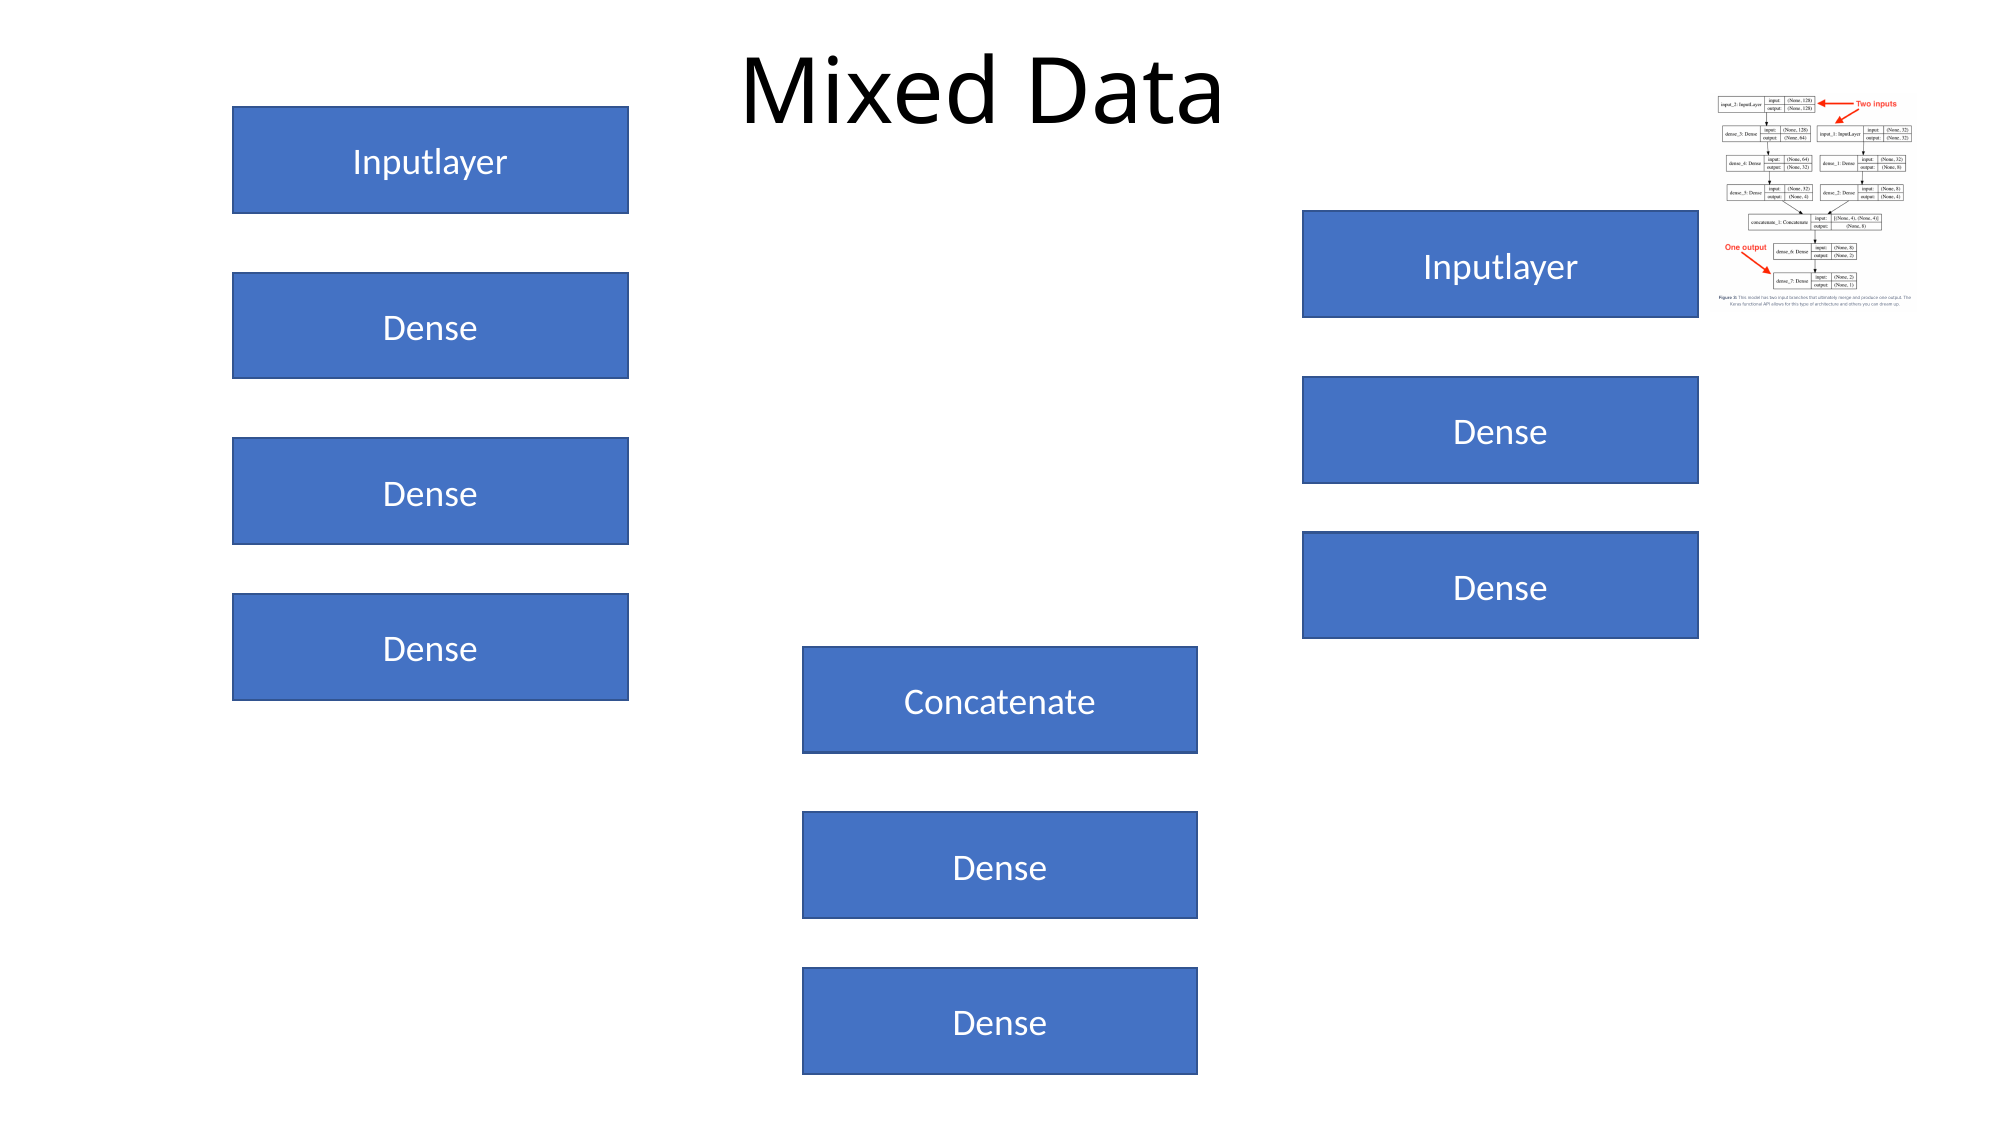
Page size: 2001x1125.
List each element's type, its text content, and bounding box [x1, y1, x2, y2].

title Mixed Data [723, 0, 1628, 203]
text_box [233, 107, 628, 700]
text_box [802, 646, 1198, 1074]
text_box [1303, 211, 1698, 639]
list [1710, 93, 1917, 312]
